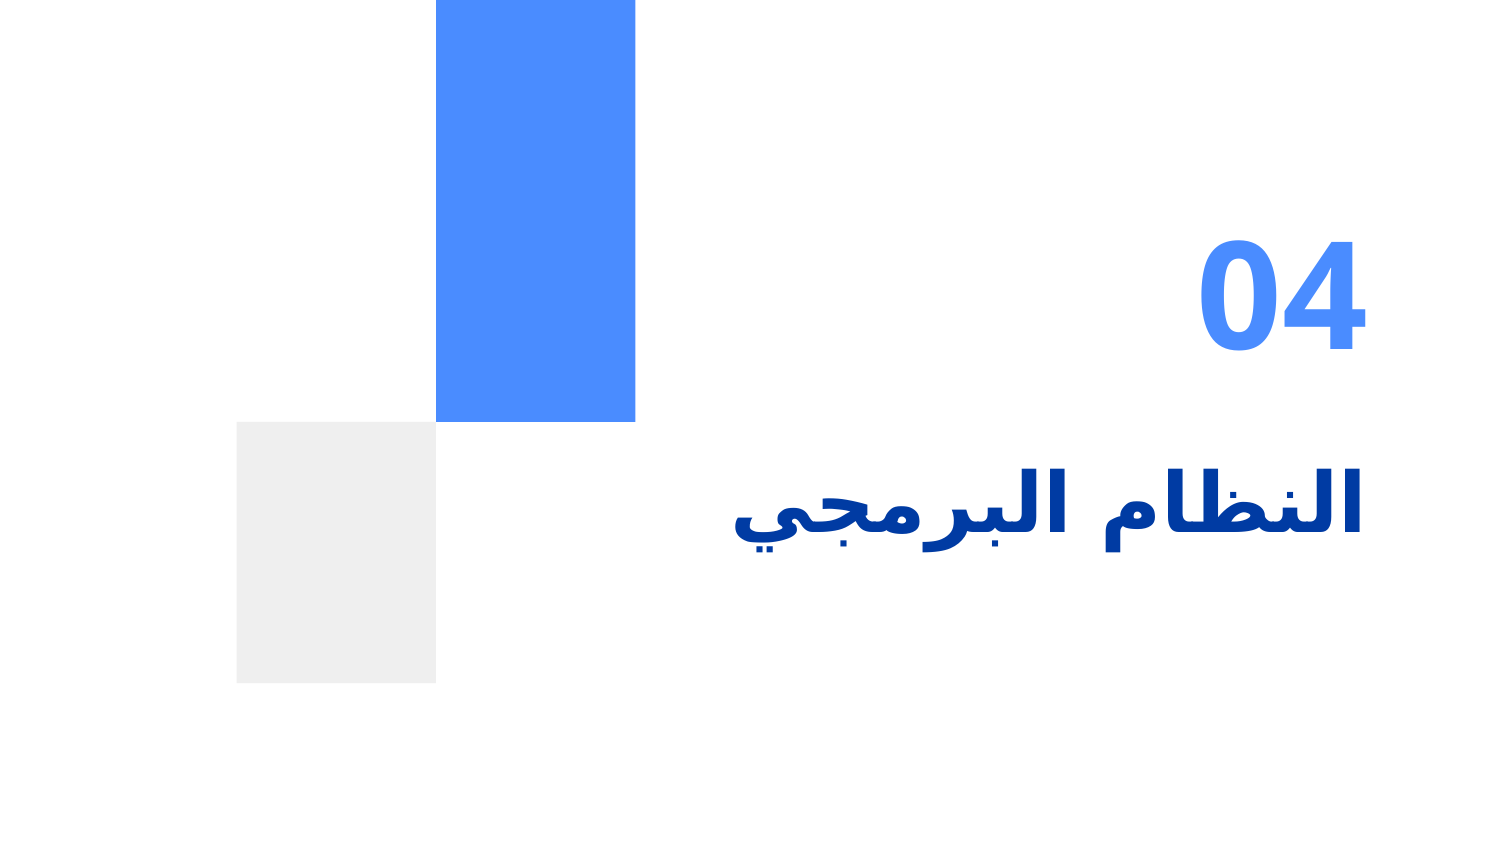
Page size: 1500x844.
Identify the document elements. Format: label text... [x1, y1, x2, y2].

title 04 [650, 207, 1383, 395]
title النظام البرمجي [713, 395, 1383, 613]
